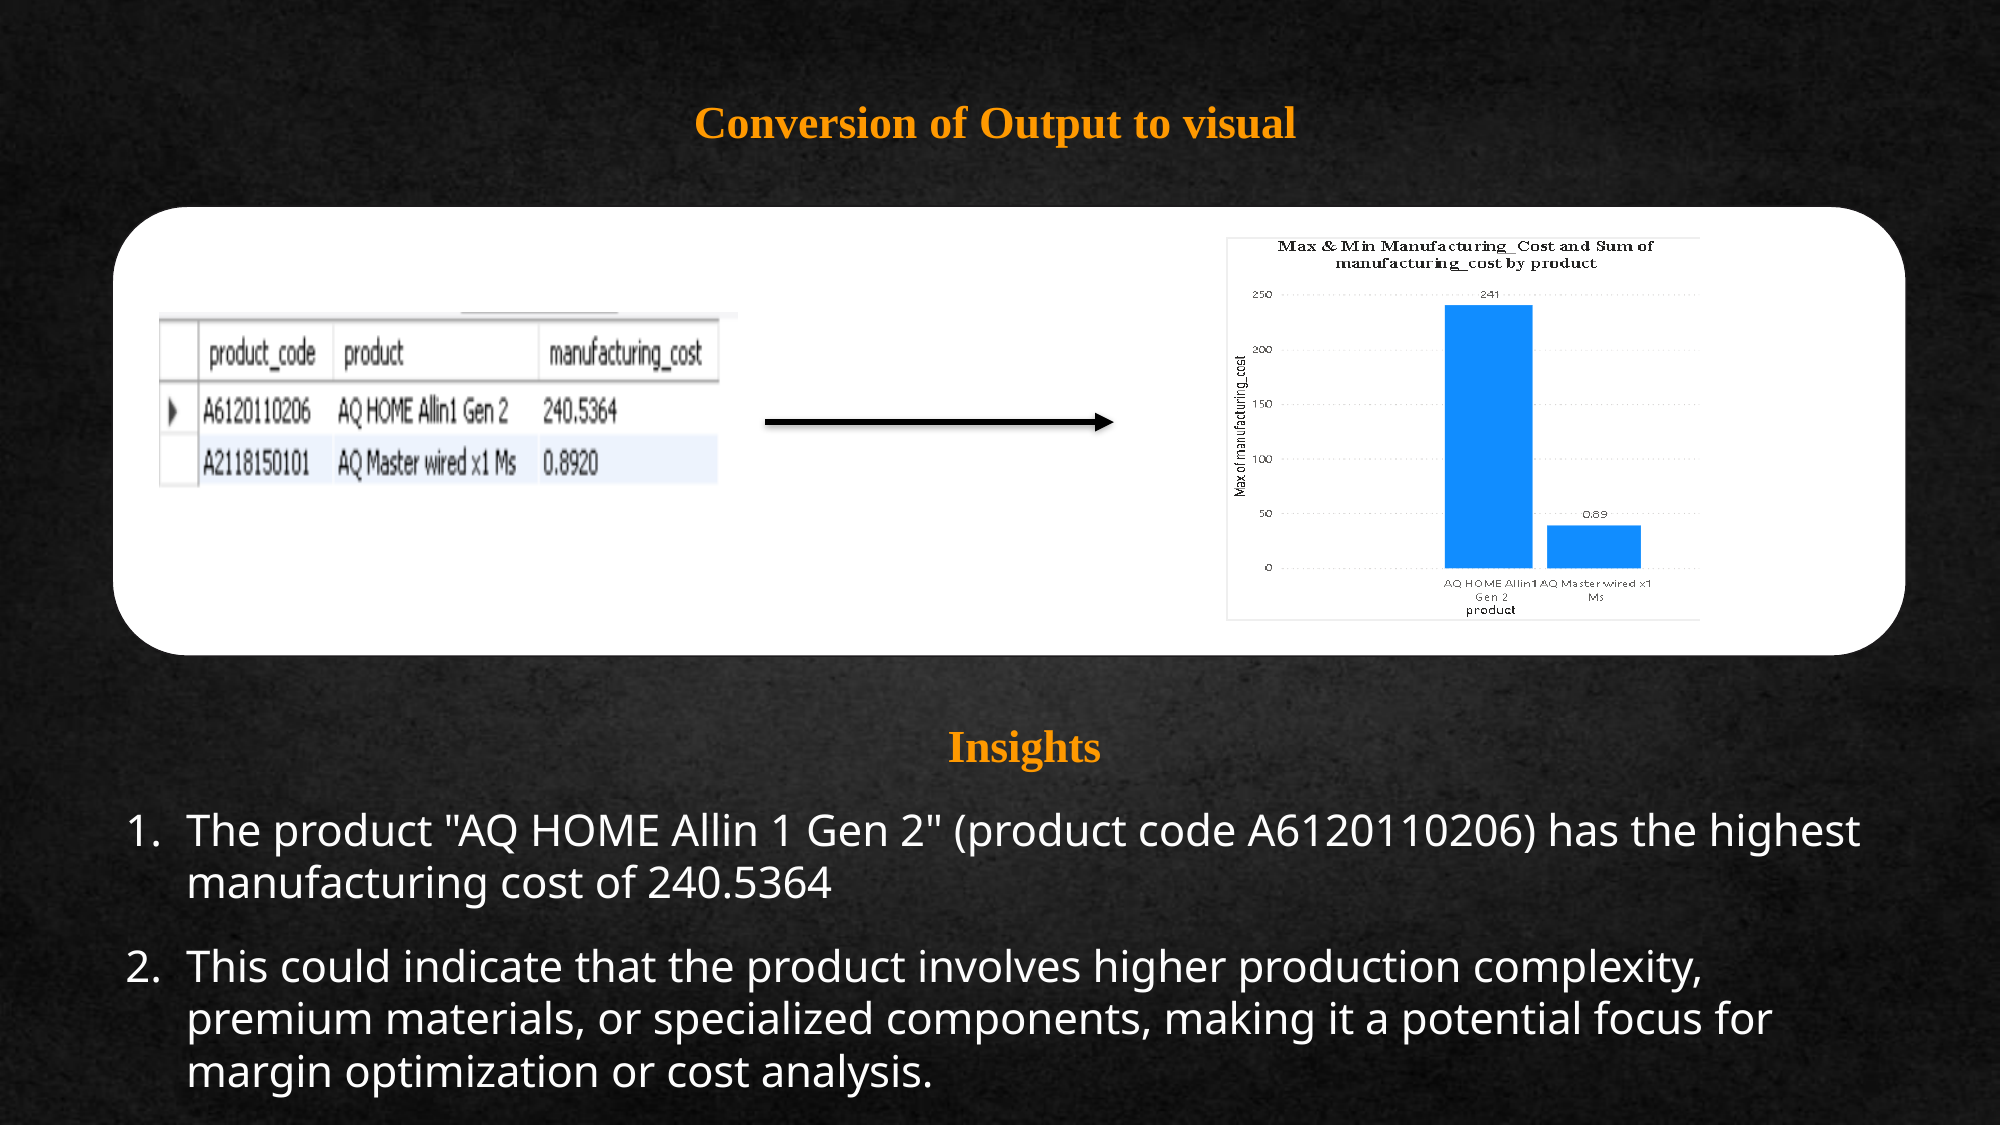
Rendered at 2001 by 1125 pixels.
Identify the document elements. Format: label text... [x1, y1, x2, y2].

picture [0, 0, 2000, 1125]
text_box Insights The product "AQ HOME Allin 1 Gen 2" (product code A6120110206) has the highest manufacturing cost of 240.5364 This could indicate that the product involves higher production complexity, premium materials, or specialized components, making it a potential focus for margin optimization or cost analysis. [112, 682, 1907, 1097]
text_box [111, 205, 1907, 657]
title Conversion of Output to visual [606, 72, 1426, 205]
